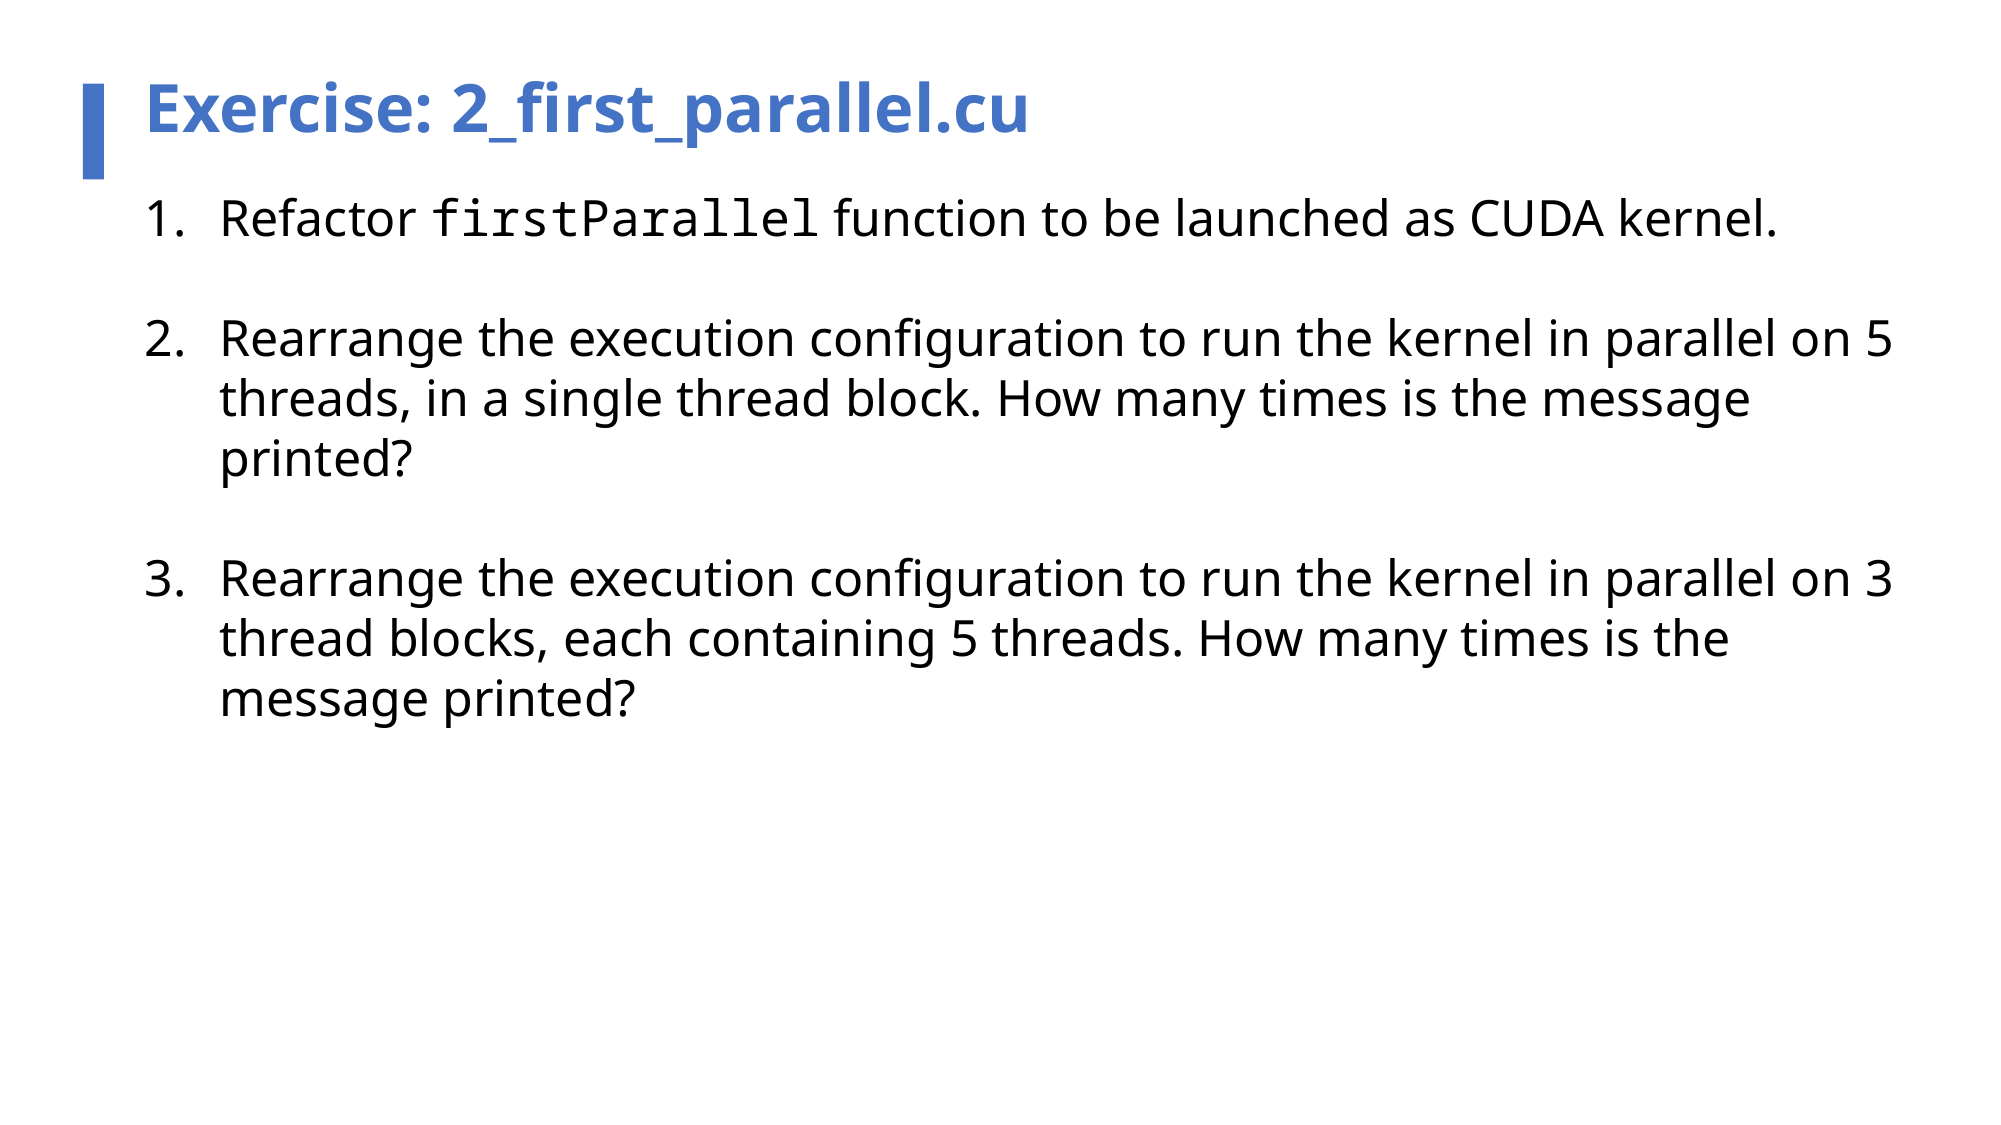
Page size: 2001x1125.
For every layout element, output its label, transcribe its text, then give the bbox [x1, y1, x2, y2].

text_box Refactor firstParallel function to be launched as CUDA kernel. Rearrange the execution configuration to run the kernel in parallel on 5 threads, in a single thread block. How many times is the message printed? Rearrange the execution configuration to run the kernel in parallel on 3 thread blocks, each containing 5 threads. How many times is the message printed? [129, 179, 1917, 795]
text_box [82, 82, 105, 180]
text_box Exercise: 2_first_parallel.cu [129, 58, 1453, 154]
